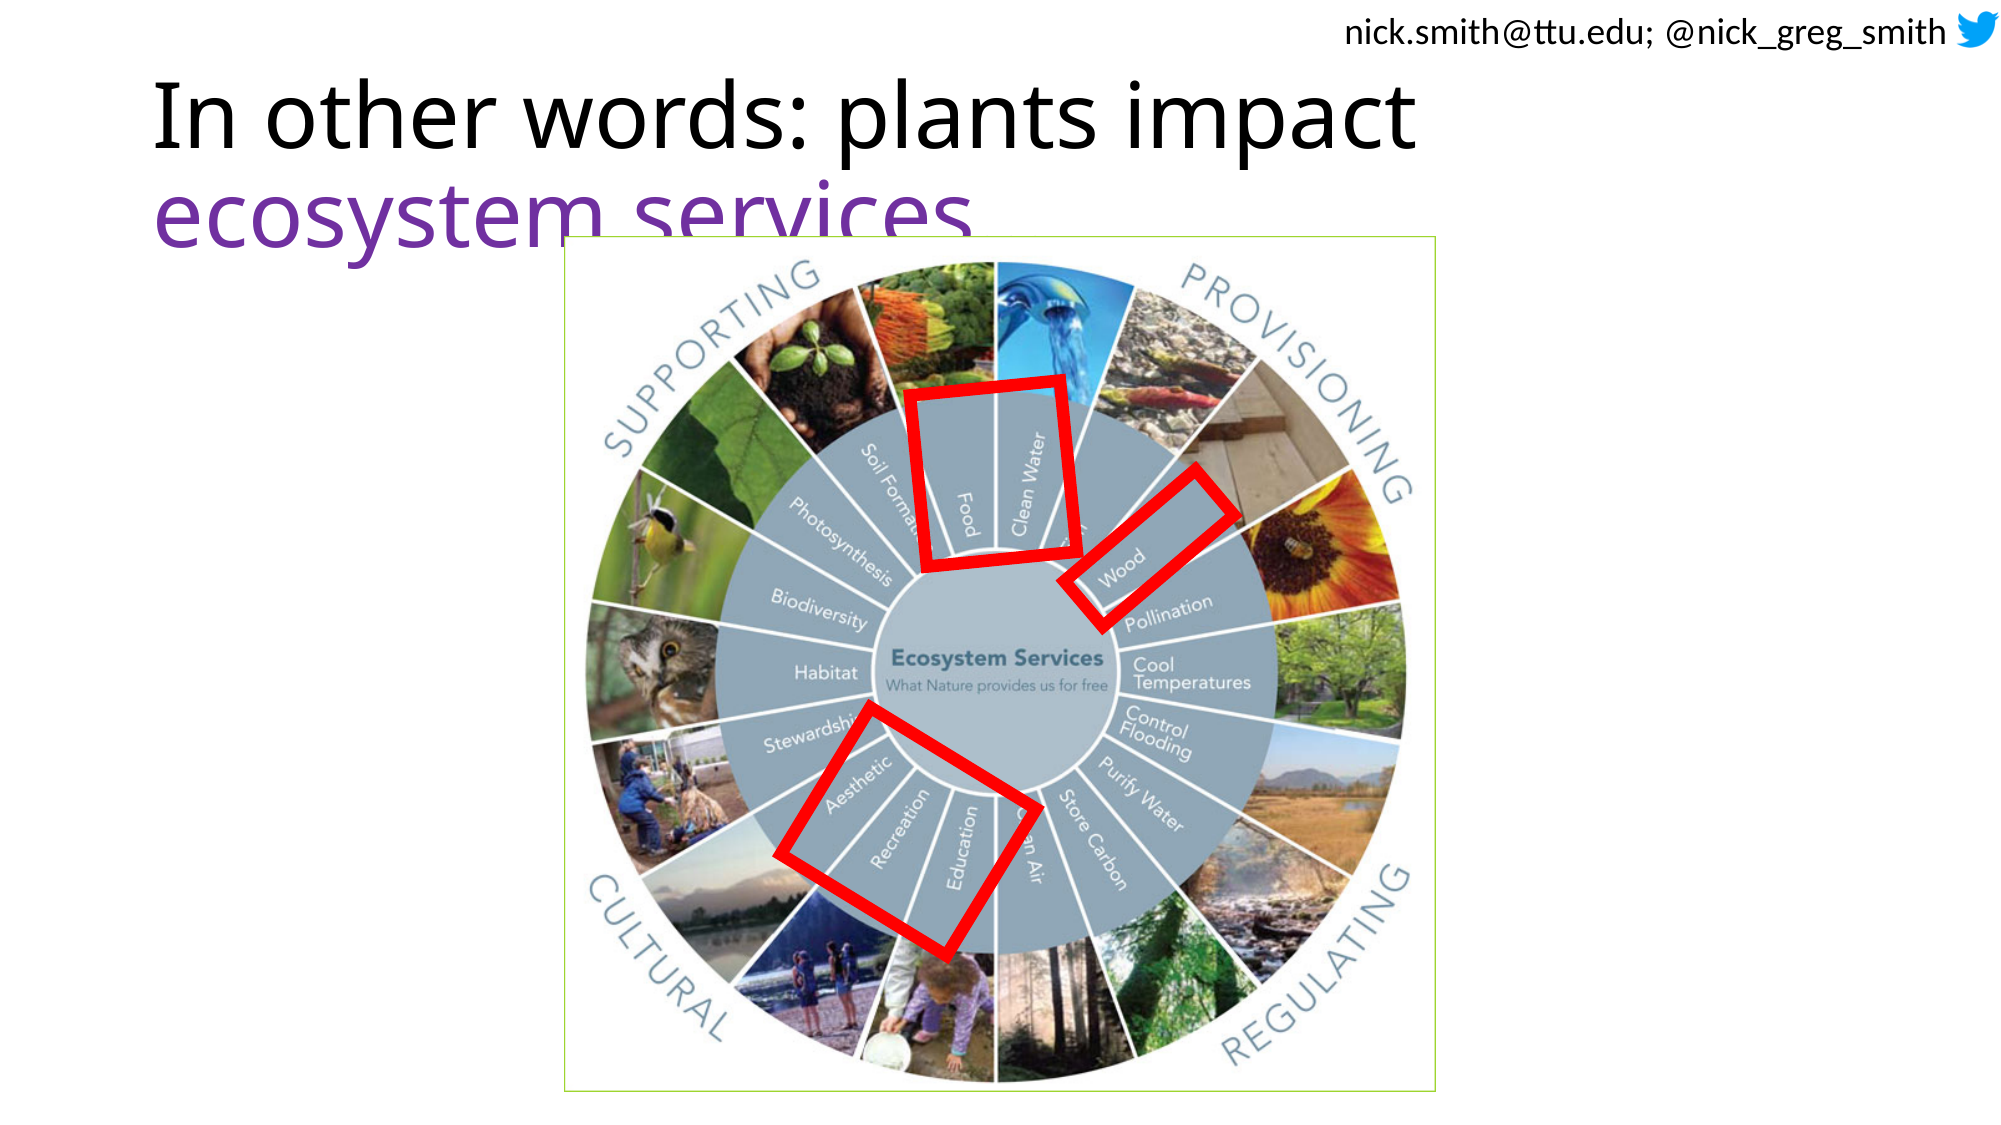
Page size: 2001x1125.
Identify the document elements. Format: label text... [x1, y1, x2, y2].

picture [564, 236, 1436, 1092]
title In other words: plants impact ecosystem services… [137, 59, 1863, 278]
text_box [1325, 0, 2000, 60]
